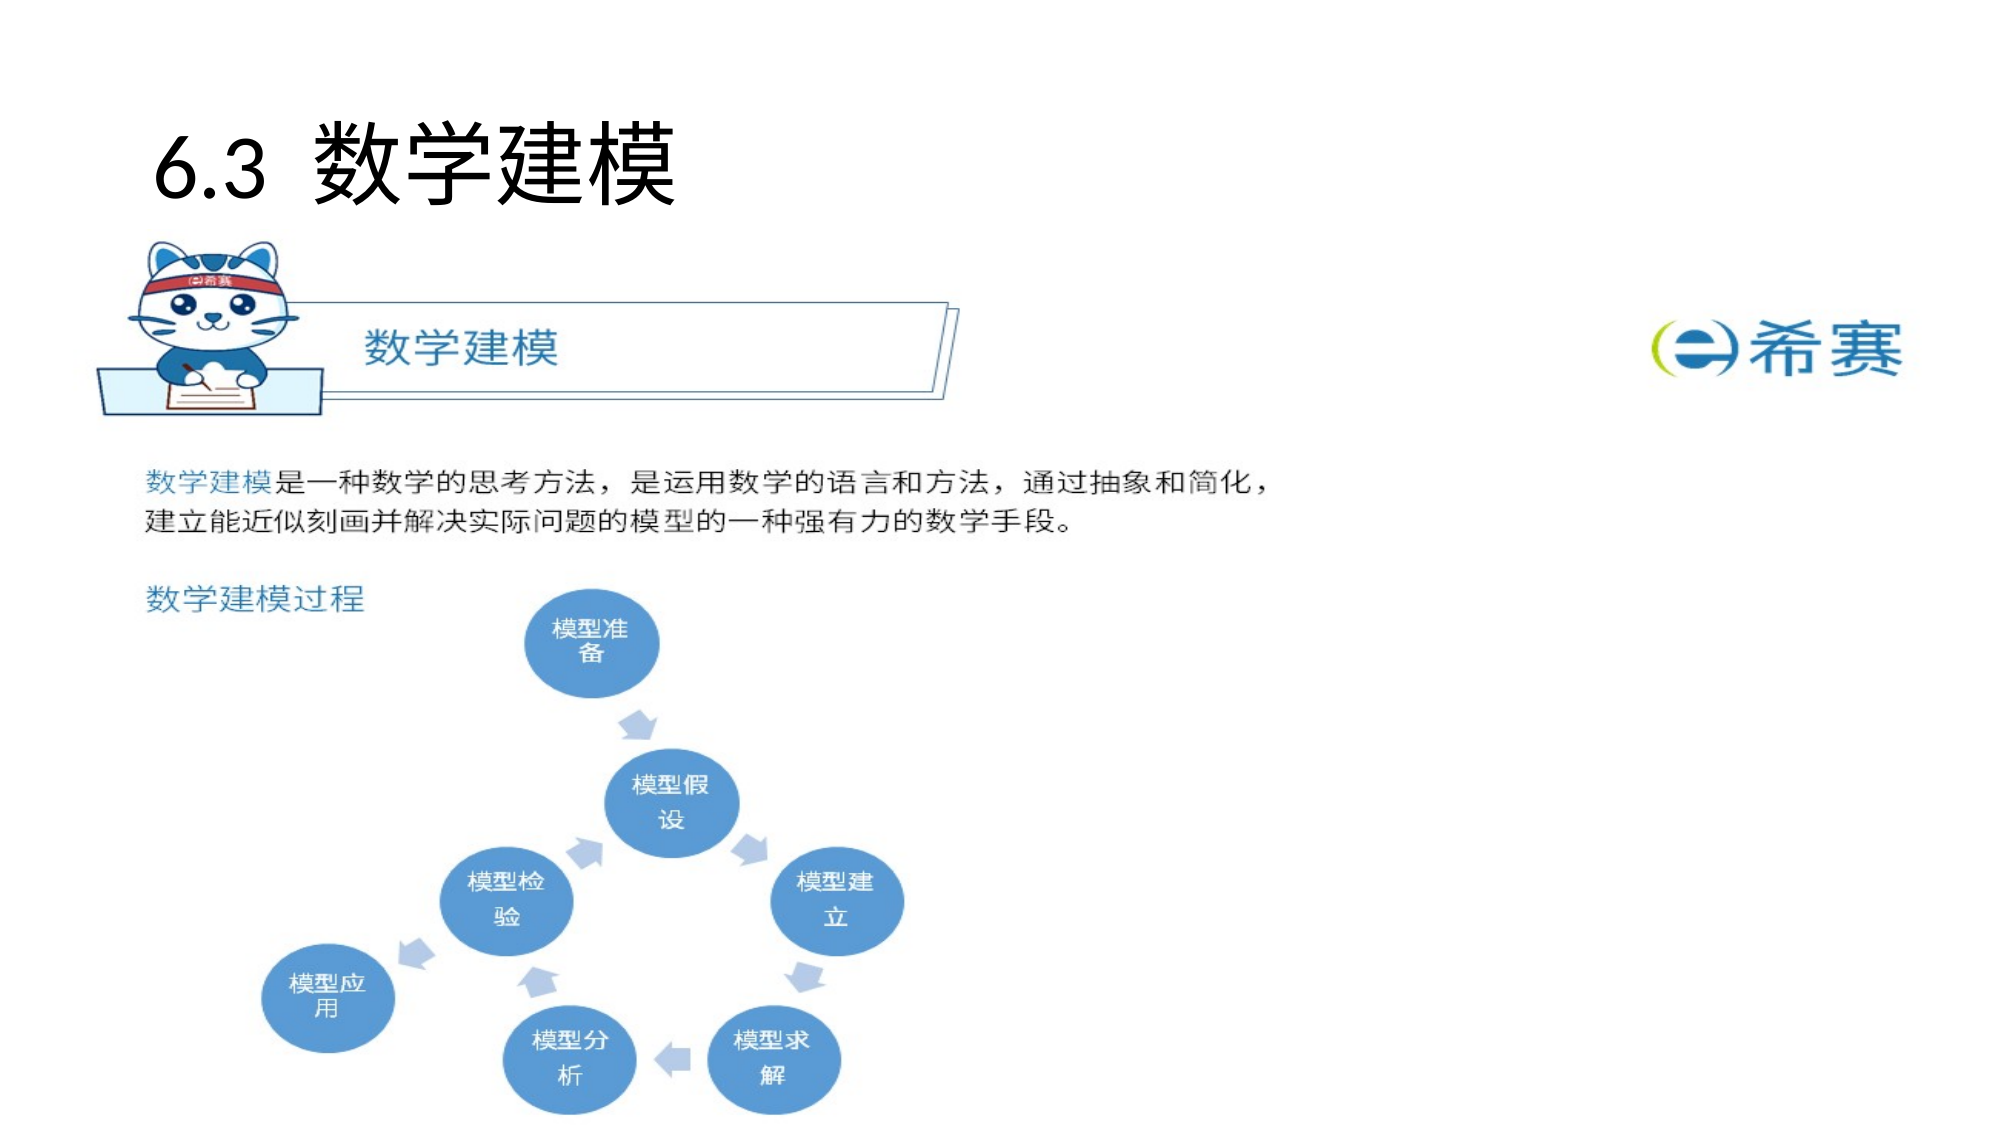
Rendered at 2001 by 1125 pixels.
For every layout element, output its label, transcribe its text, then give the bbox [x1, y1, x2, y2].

title 6.3 数学建模 [137, 59, 1863, 229]
picture [0, 229, 1969, 1125]
